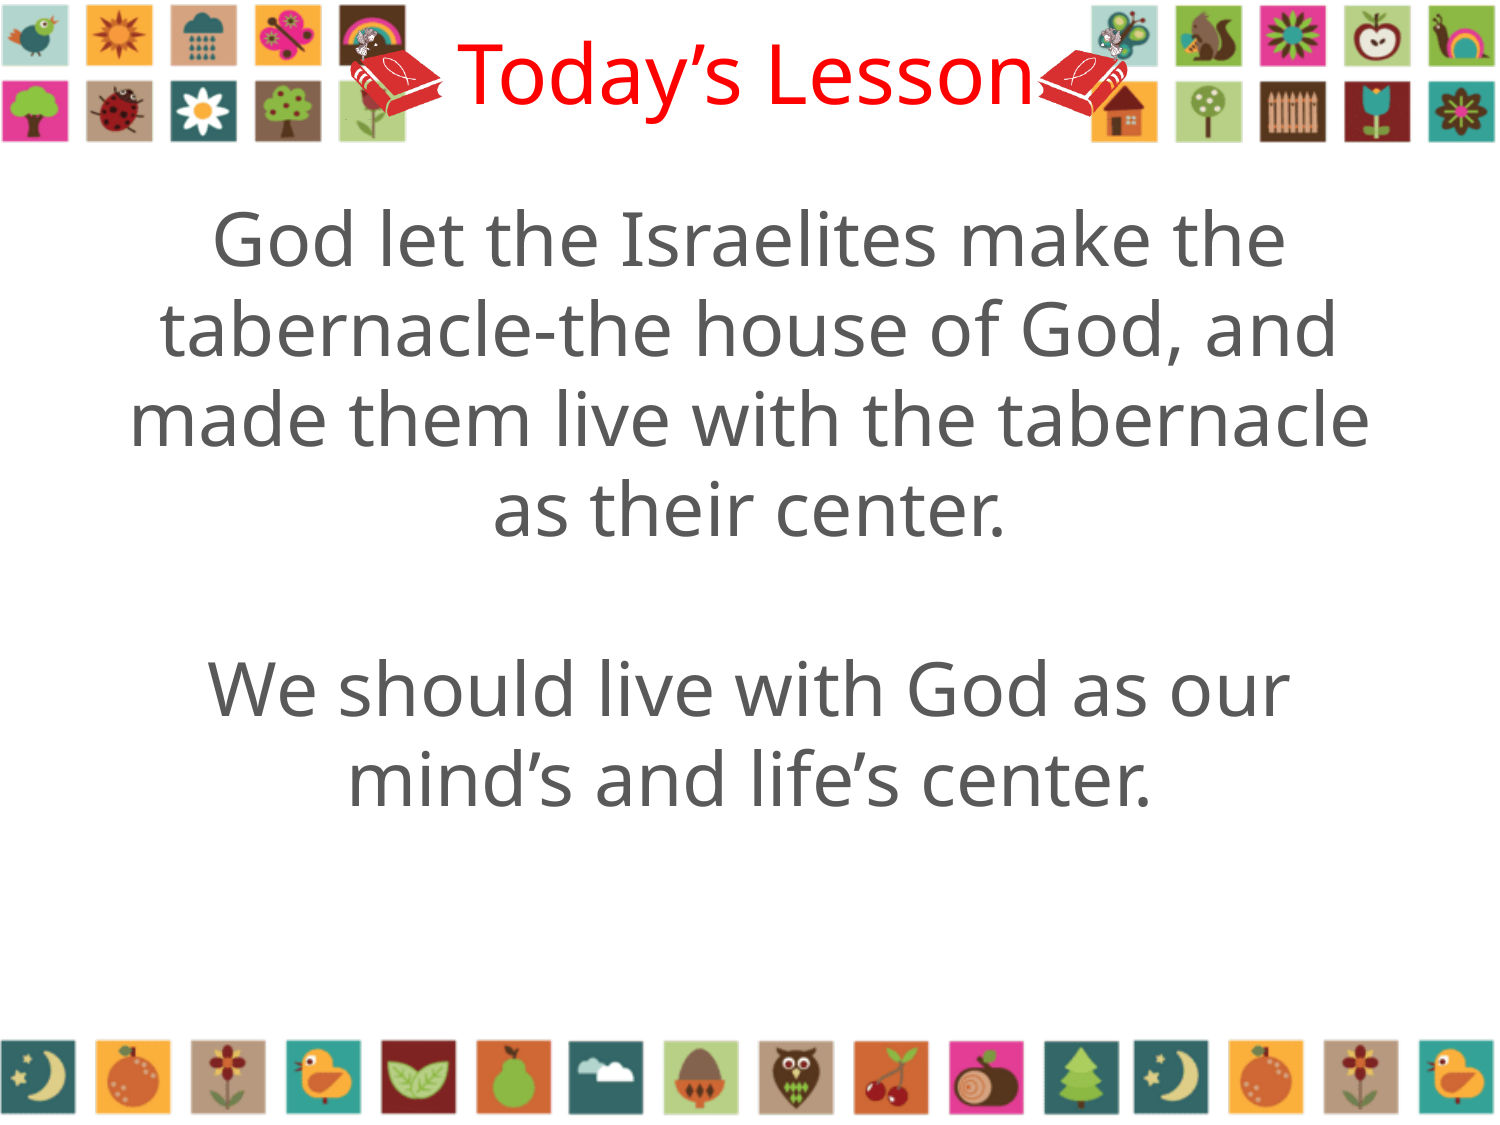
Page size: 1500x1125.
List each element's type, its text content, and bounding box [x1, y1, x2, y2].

text_box Today’s Lesson [425, 13, 1077, 129]
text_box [0, 1028, 1500, 1118]
picture [0, 3, 475, 150]
text_box God let the Israelites make the tabernacle-the house of God, and made them live with the tabernacle as their center. We should live with God as our mind’s and life’s center. [76, 184, 1424, 830]
picture [1005, 3, 1500, 150]
